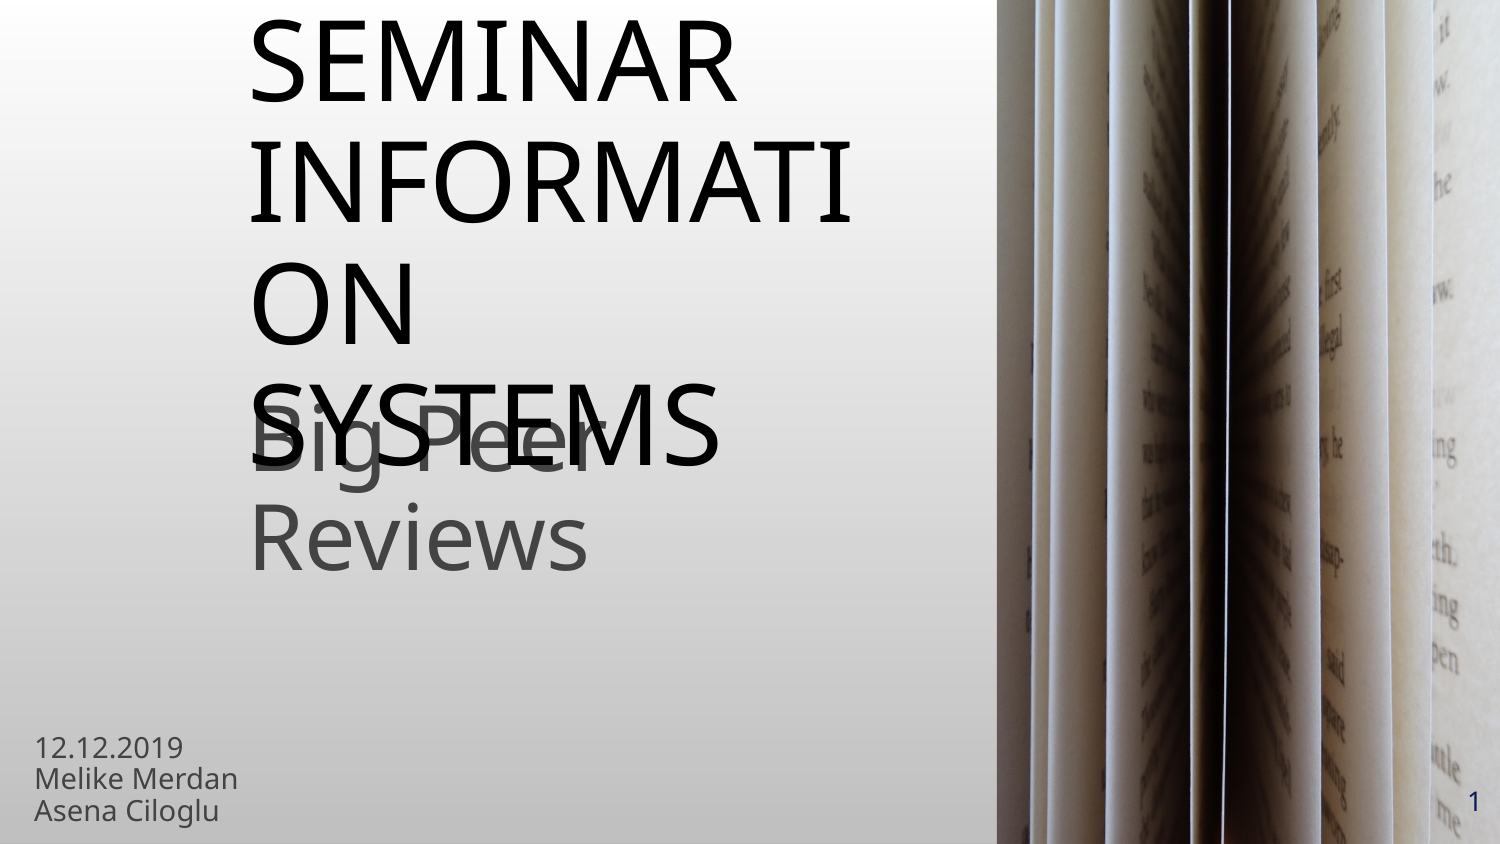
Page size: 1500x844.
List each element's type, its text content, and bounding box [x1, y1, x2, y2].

title Big Peer Reviews [236, 496, 907, 597]
title 12.12.2019 Melike Merdan Asena Ciloglu [22, 685, 693, 834]
picture [996, 0, 1500, 844]
title SEMINAR INFORMATION SYSTEMS [236, 59, 907, 496]
